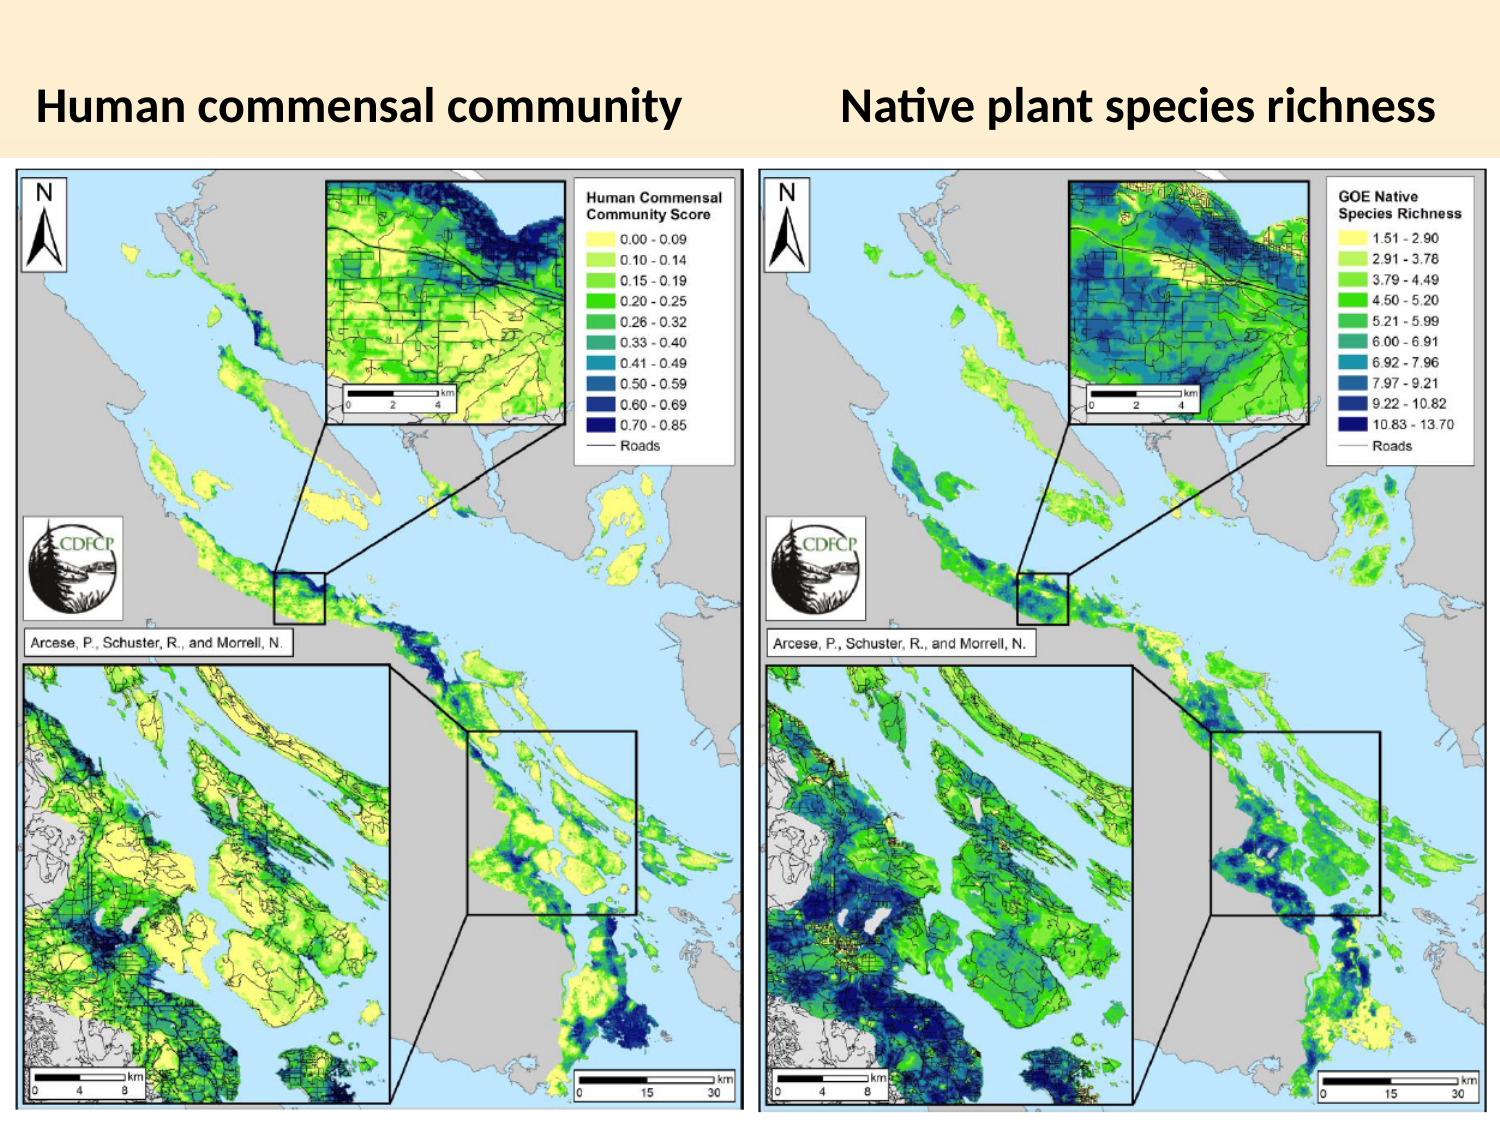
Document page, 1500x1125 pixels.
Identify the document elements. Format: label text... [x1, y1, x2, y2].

picture [0, 157, 1500, 1125]
text_box Human commensal community Native plant species richness [21, 64, 1475, 140]
